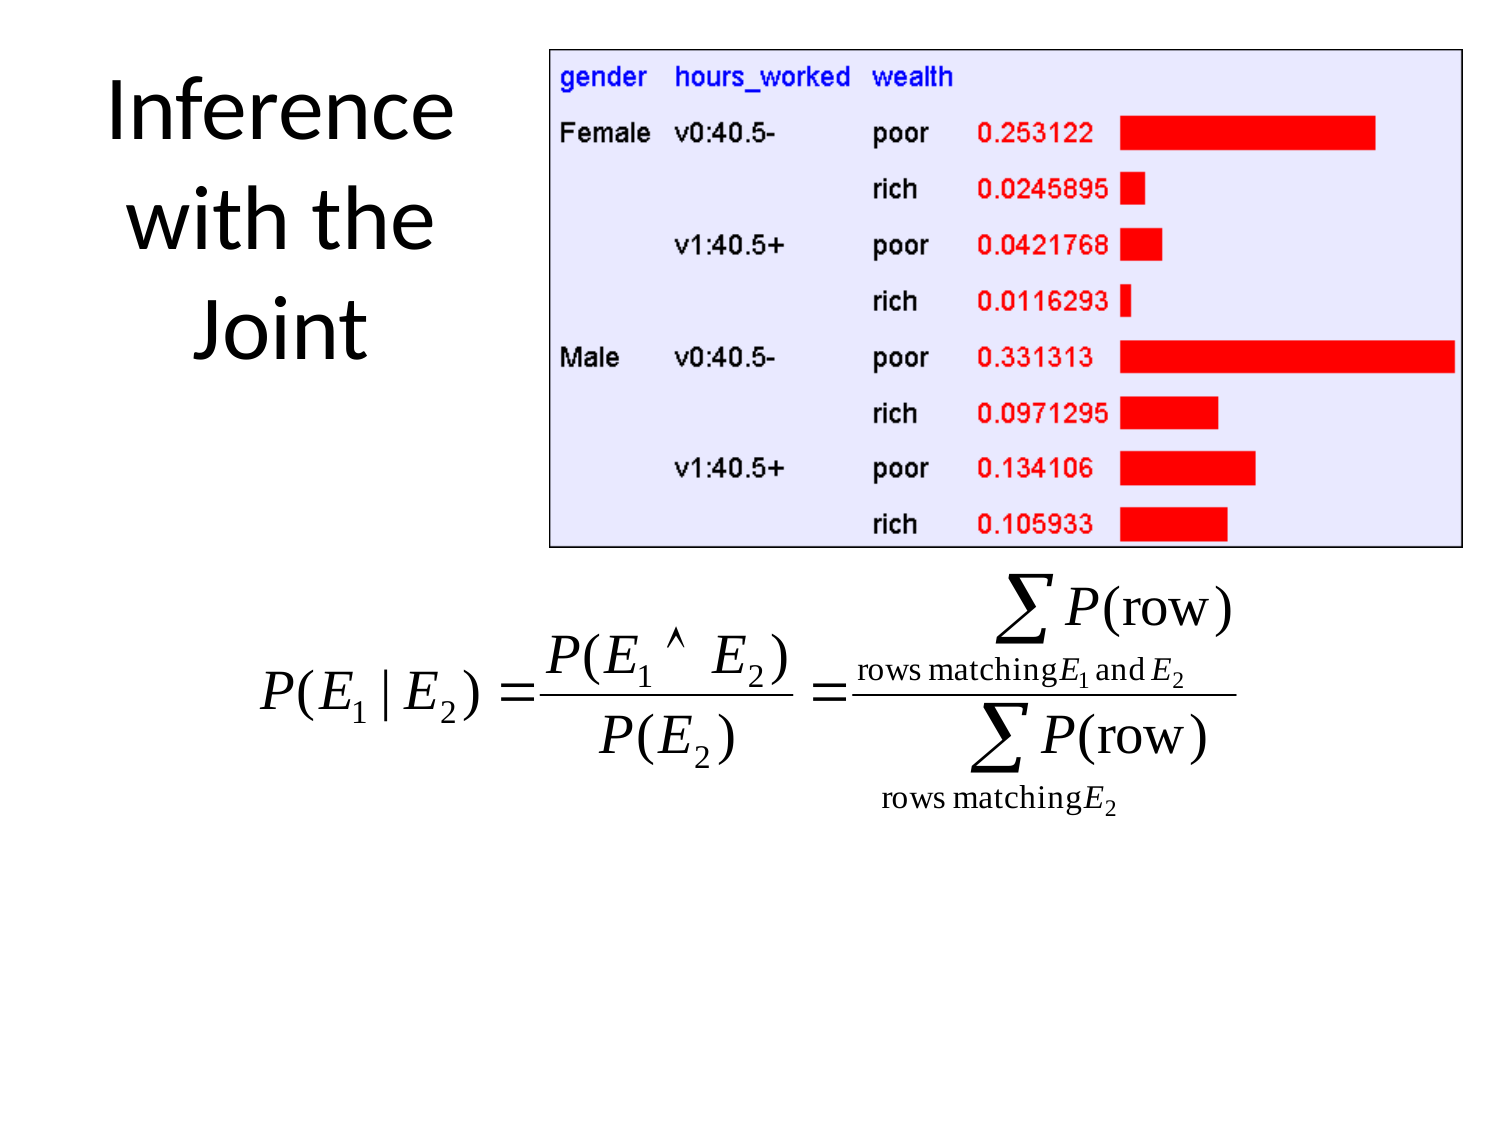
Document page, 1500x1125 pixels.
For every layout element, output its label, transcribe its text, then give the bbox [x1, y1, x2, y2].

picture [549, 49, 1463, 548]
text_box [249, 562, 1247, 829]
title Inference with the Joint [37, 37, 525, 388]
